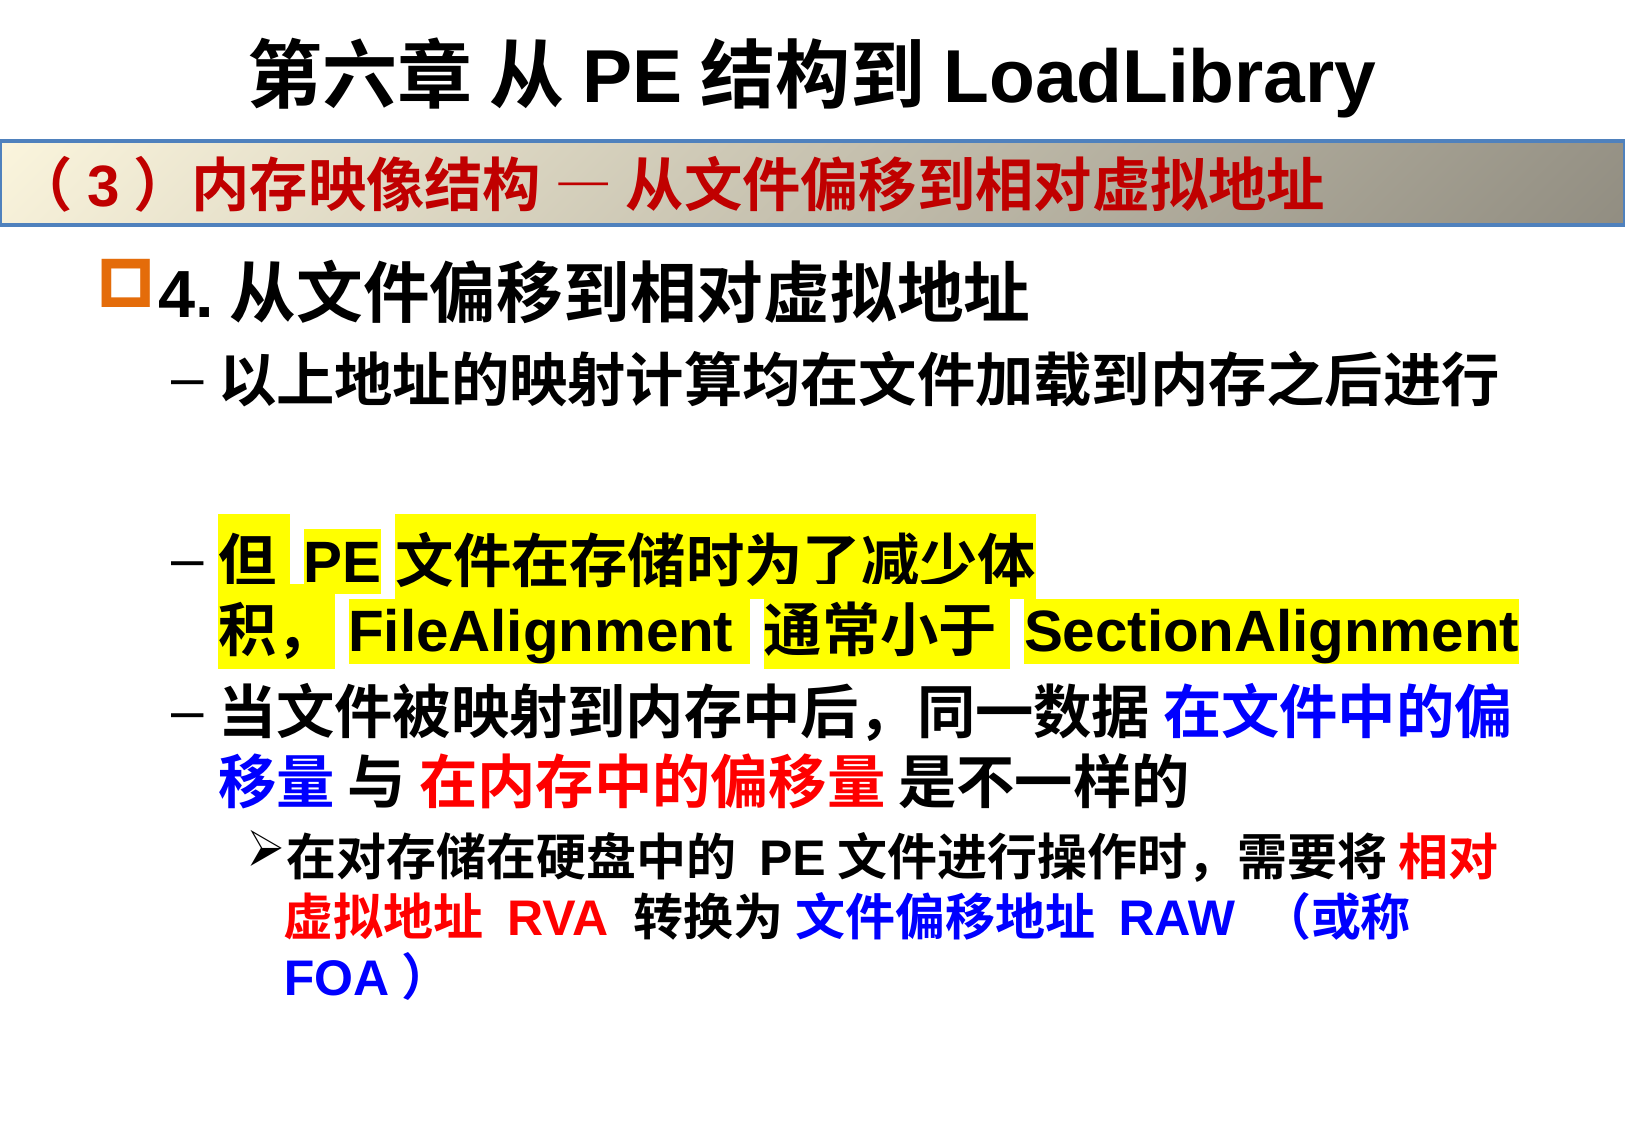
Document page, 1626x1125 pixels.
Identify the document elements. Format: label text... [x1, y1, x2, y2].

text_box （3）内存映像结构 — 从文件偏移到相对虚拟地址 [0, 139, 1625, 227]
title 第六章 从PE结构到LoadLibrary [81, 19, 1544, 126]
list 4.从文件偏移到相对虚拟地址 以上地址的映射计算均在文件加载到内存之后进行 但 PE文件在存储时为了减少体积，FileAlignment 通常小于 SectionAlignment 当文件被映射到内存中后，同一数据 在文件中的偏移量 与 在内存中的偏移量 是不一样的 在对存储在硬盘中的 PE文件进行操作时，需要将 相对虚拟地址 RVA 转换为 文件偏移地址 RAW （或称 FOA） [81, 243, 1544, 1059]
